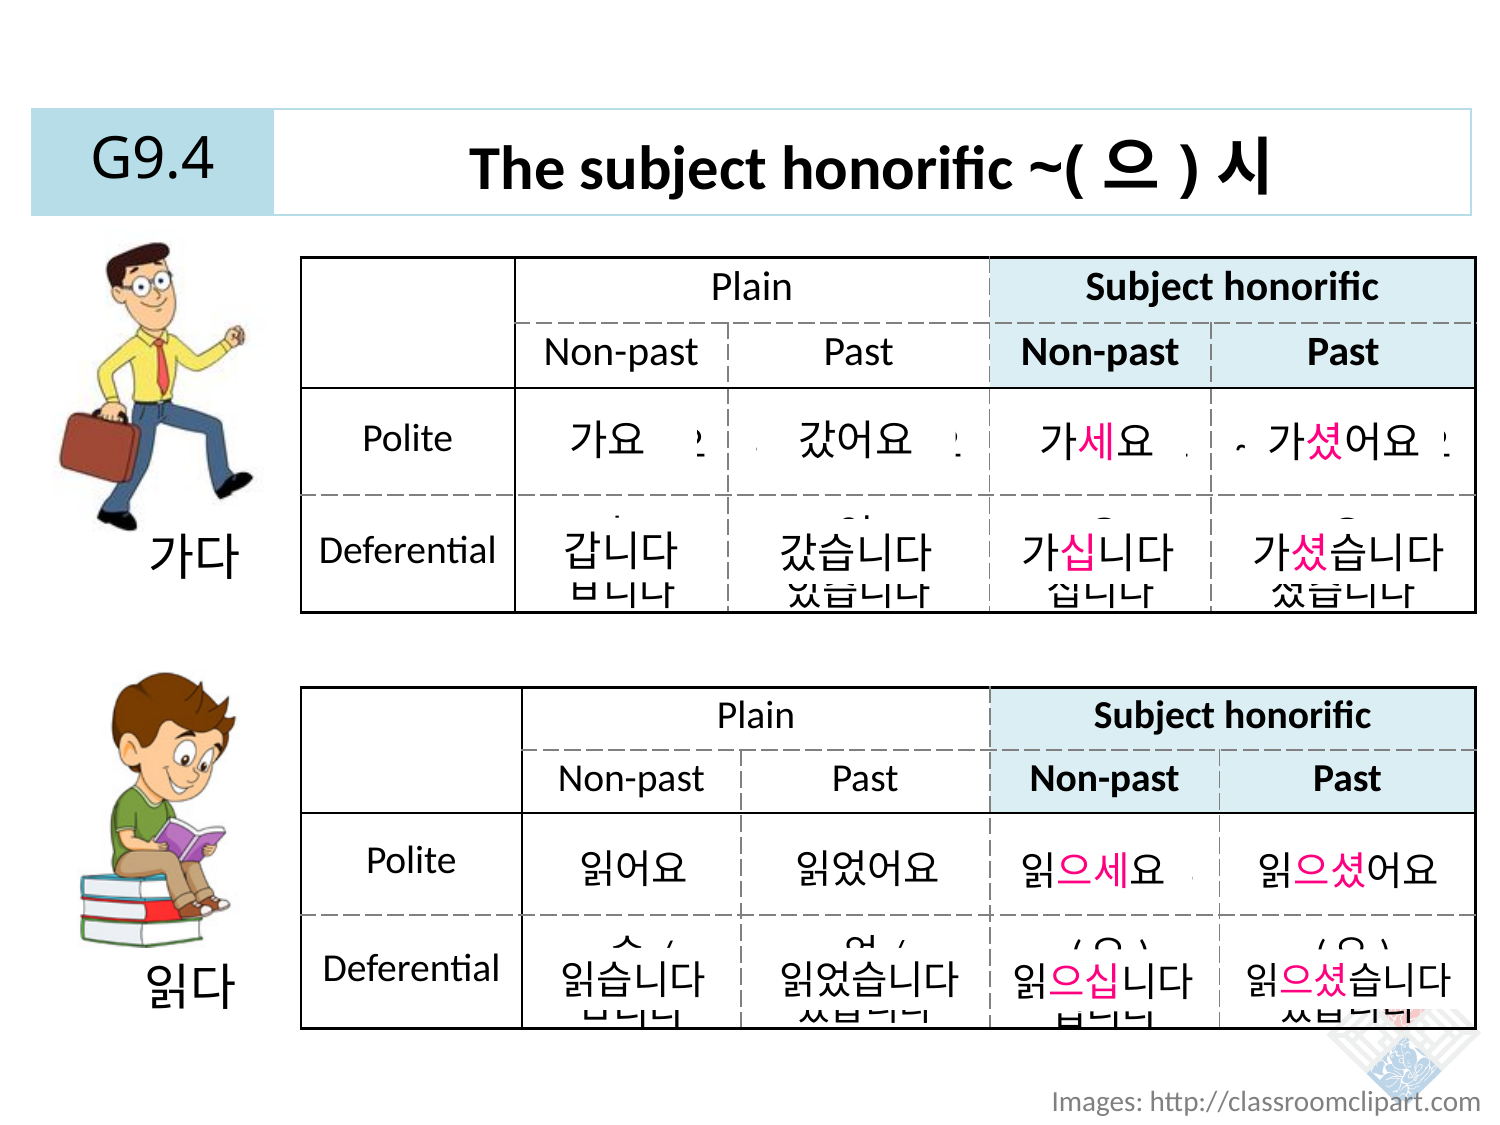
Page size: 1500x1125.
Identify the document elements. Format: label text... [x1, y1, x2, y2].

table_cell ~(으)셨습니다 [1211, 495, 1474, 611]
table_cell ~(으)십니다 [990, 495, 1211, 611]
picture [31, 670, 262, 948]
text_box 읽으셨습니다 [1226, 949, 1471, 1009]
text_box 갔습니다 [743, 519, 970, 584]
text_box 갔어요 [756, 406, 956, 471]
text_box 가요 [518, 406, 697, 472]
table_header G9.4 [32, 110, 272, 214]
table_cell Polite [326, 389, 514, 495]
table_cell ~(으)셨어요 [1211, 389, 1474, 495]
text_box 읽습니다 [540, 947, 727, 1010]
table_cell ~(으)셨어요 [1219, 814, 1474, 915]
table_cell ~습/ㅂ니다 [516, 495, 728, 611]
table_cell Past [1211, 323, 1474, 387]
text_box 읽으셨어요 [1226, 838, 1471, 901]
table_header Subject honorific [990, 259, 1474, 323]
text_box 읽으십니다 [993, 949, 1212, 1012]
table_cell ~어/아요 [516, 389, 728, 495]
text_box 읽어요 [534, 836, 733, 899]
table_cell Deferential [302, 495, 514, 611]
table_header [302, 689, 521, 812]
table_header Plain [523, 689, 990, 750]
table_cell Polite [302, 814, 521, 915]
table_cell ~(으)십니다 [990, 915, 1219, 1027]
table_cell ~었/았습니다 [728, 495, 990, 611]
table_cell ~(으)셨습니다 [1219, 915, 1474, 1027]
text_box 가다 [134, 547, 256, 593]
text_box 읽으세요 [993, 838, 1193, 901]
text_box 가세요 [1008, 408, 1186, 473]
text_box 읽었습니다 [756, 947, 983, 1010]
table_header Subject honorific [990, 689, 1474, 750]
text_box 가셨어요 [1244, 408, 1444, 473]
picture [0, 227, 322, 539]
text_box 갑니다 [528, 517, 715, 583]
table_cell Deferential [302, 915, 521, 1027]
table_cell ~(으)세요 [990, 389, 1211, 495]
table_cell ~습/ㅂ니다 [523, 915, 741, 1027]
table_cell Past [1219, 750, 1474, 812]
text_box 읽었어요 [756, 836, 979, 899]
table_cell ~었/았어요 [728, 389, 990, 495]
table_header The subject honorific ~(으)시 [274, 110, 1470, 214]
text_box 가십니다 [998, 519, 1198, 584]
text_box Images: http://classroomclipart.com [1036, 1074, 1497, 1125]
table_cell Non-past [990, 750, 1219, 812]
table_cell Non-past [516, 323, 728, 387]
table_cell ~(으)세요 [990, 814, 1219, 915]
table_cell ~었/았습니다 [741, 915, 990, 1027]
table_cell Past [728, 323, 990, 387]
table_header [326, 259, 514, 387]
table_header Plain [516, 259, 990, 323]
table_cell Non-past [990, 323, 1211, 387]
table_cell Non-past [523, 750, 741, 812]
table_cell ~었/았어요 [741, 814, 990, 915]
table_cell Past [741, 750, 990, 812]
text_box 가셨습니다 [1226, 519, 1471, 584]
text_box 읽다 [130, 956, 252, 1023]
table_cell ~어/아요 [523, 814, 741, 915]
